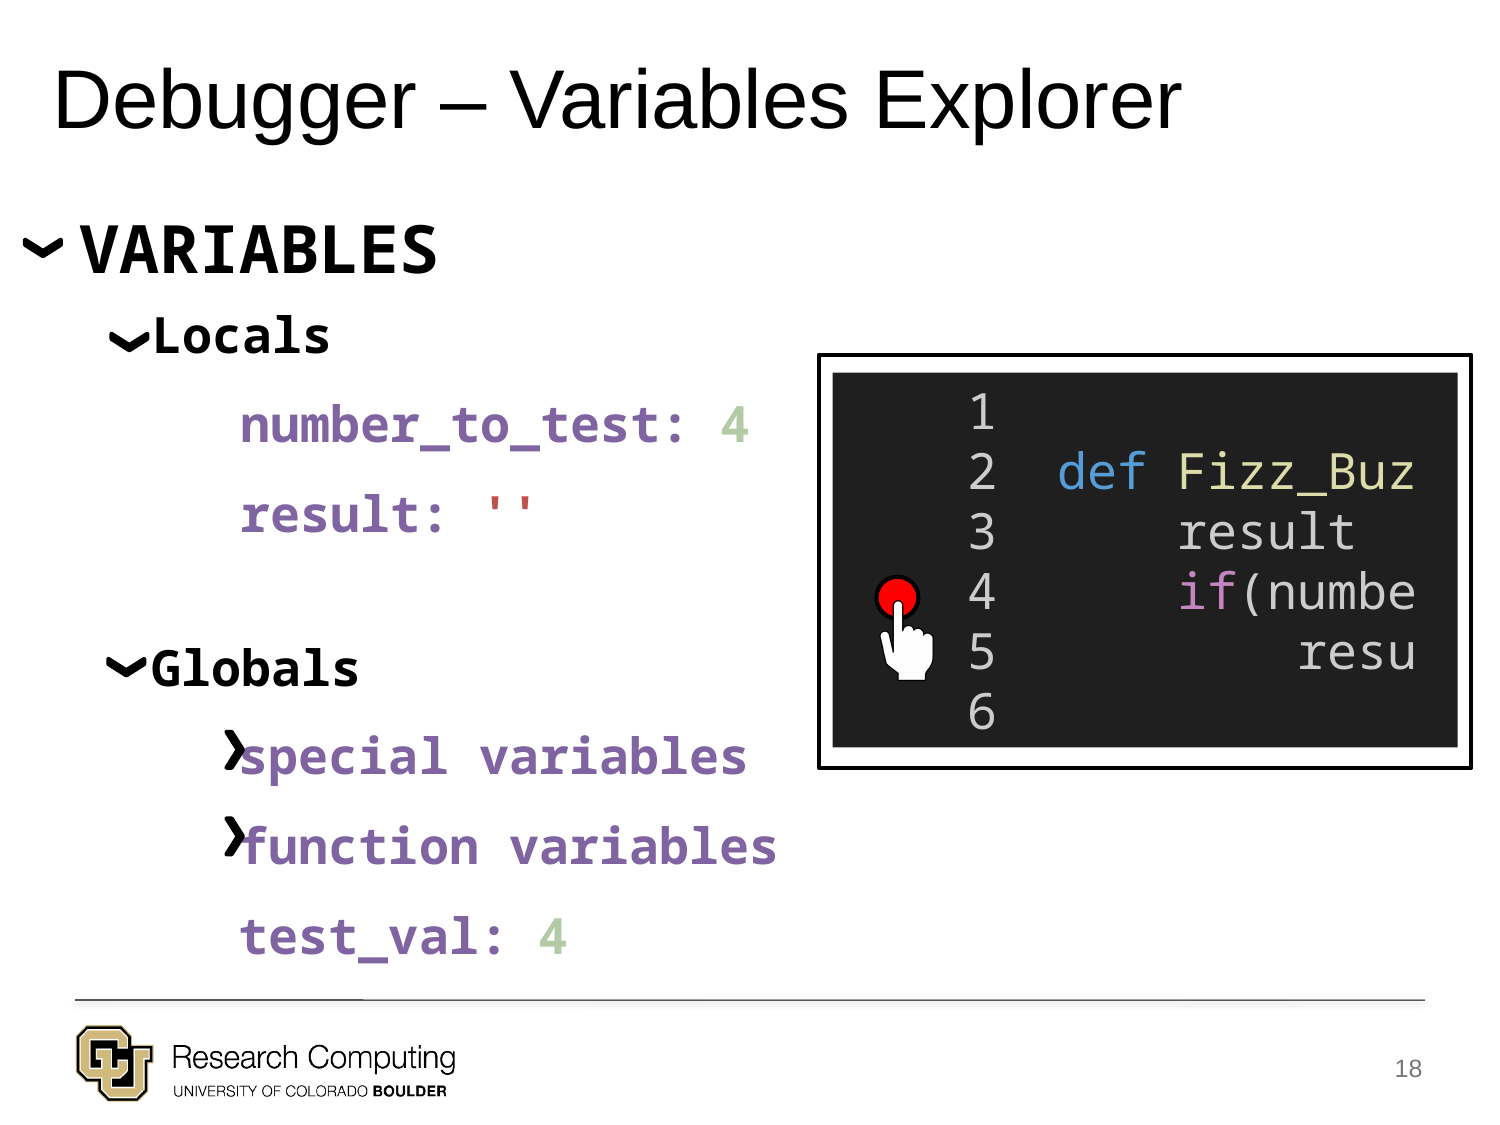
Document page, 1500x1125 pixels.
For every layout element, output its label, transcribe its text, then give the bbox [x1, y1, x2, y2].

picture [75, 1025, 455, 1102]
text_box [22, 237, 63, 258]
text_box Debugger – Variables Explorer [37, 37, 1263, 153]
text_box special variables function variables test_val: 4 [224, 687, 794, 972]
text_box [106, 657, 147, 678]
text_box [832, 372, 1458, 752]
text_box VARIABLES [64, 199, 454, 295]
text_box Locals [138, 295, 348, 371]
text_box 18 [1100, 1037, 1438, 1098]
text_box [817, 353, 1473, 770]
text_box [224, 816, 245, 857]
text_box number_to_test: 4 result: '' [225, 354, 765, 550]
text_box [109, 331, 150, 353]
text_box Globals [137, 629, 377, 704]
text_box [224, 729, 245, 770]
